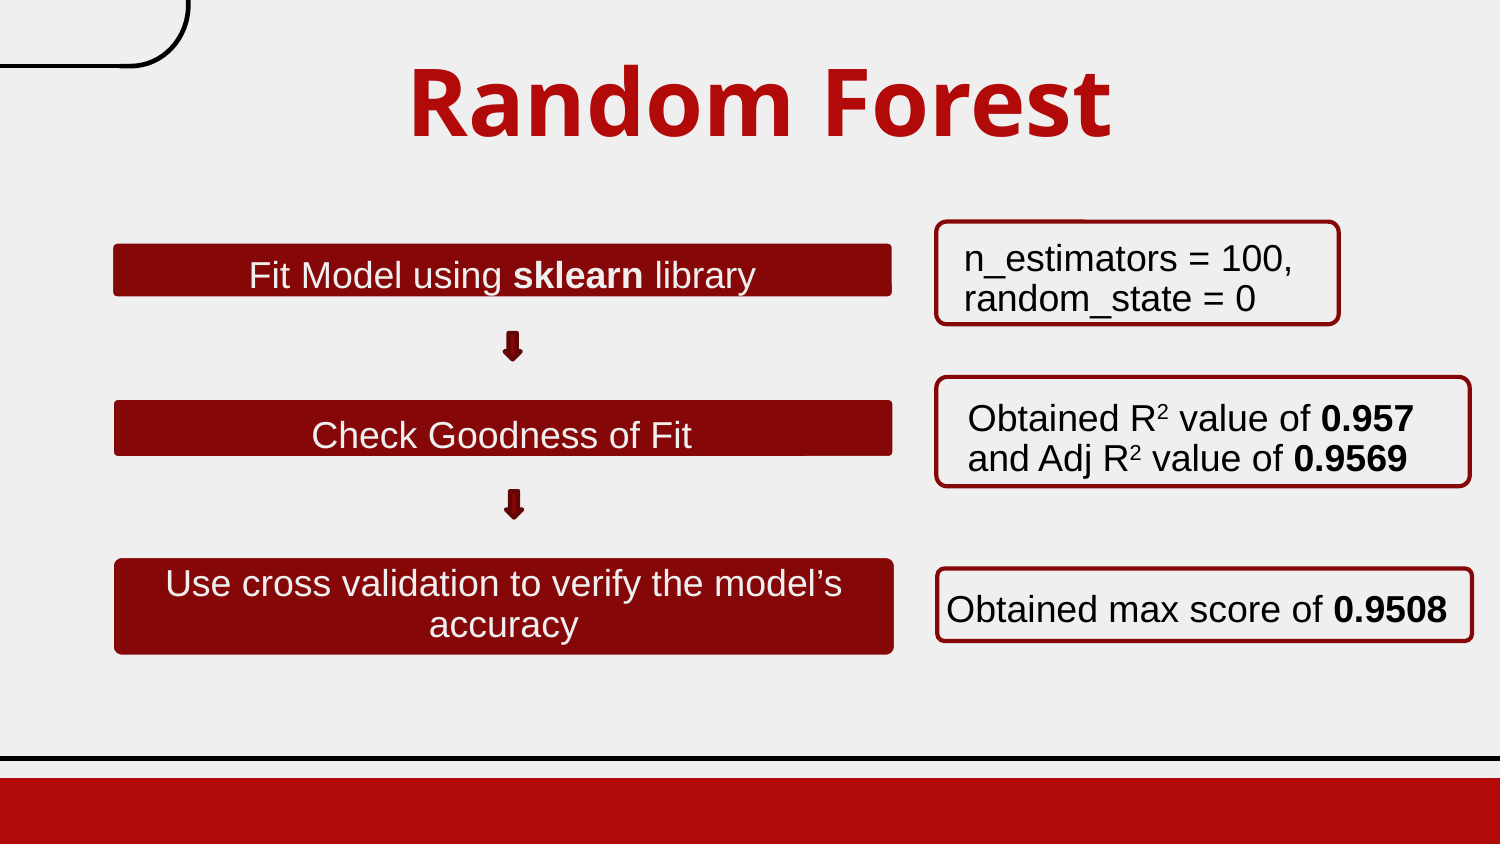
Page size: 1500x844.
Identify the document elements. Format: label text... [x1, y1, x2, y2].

text_box [502, 330, 523, 362]
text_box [110, 232, 895, 299]
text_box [920, 564, 1476, 642]
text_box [936, 219, 1344, 325]
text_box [110, 392, 895, 459]
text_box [111, 542, 897, 658]
title Random Forest [126, 51, 1393, 146]
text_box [936, 376, 1470, 487]
text_box [503, 489, 525, 520]
